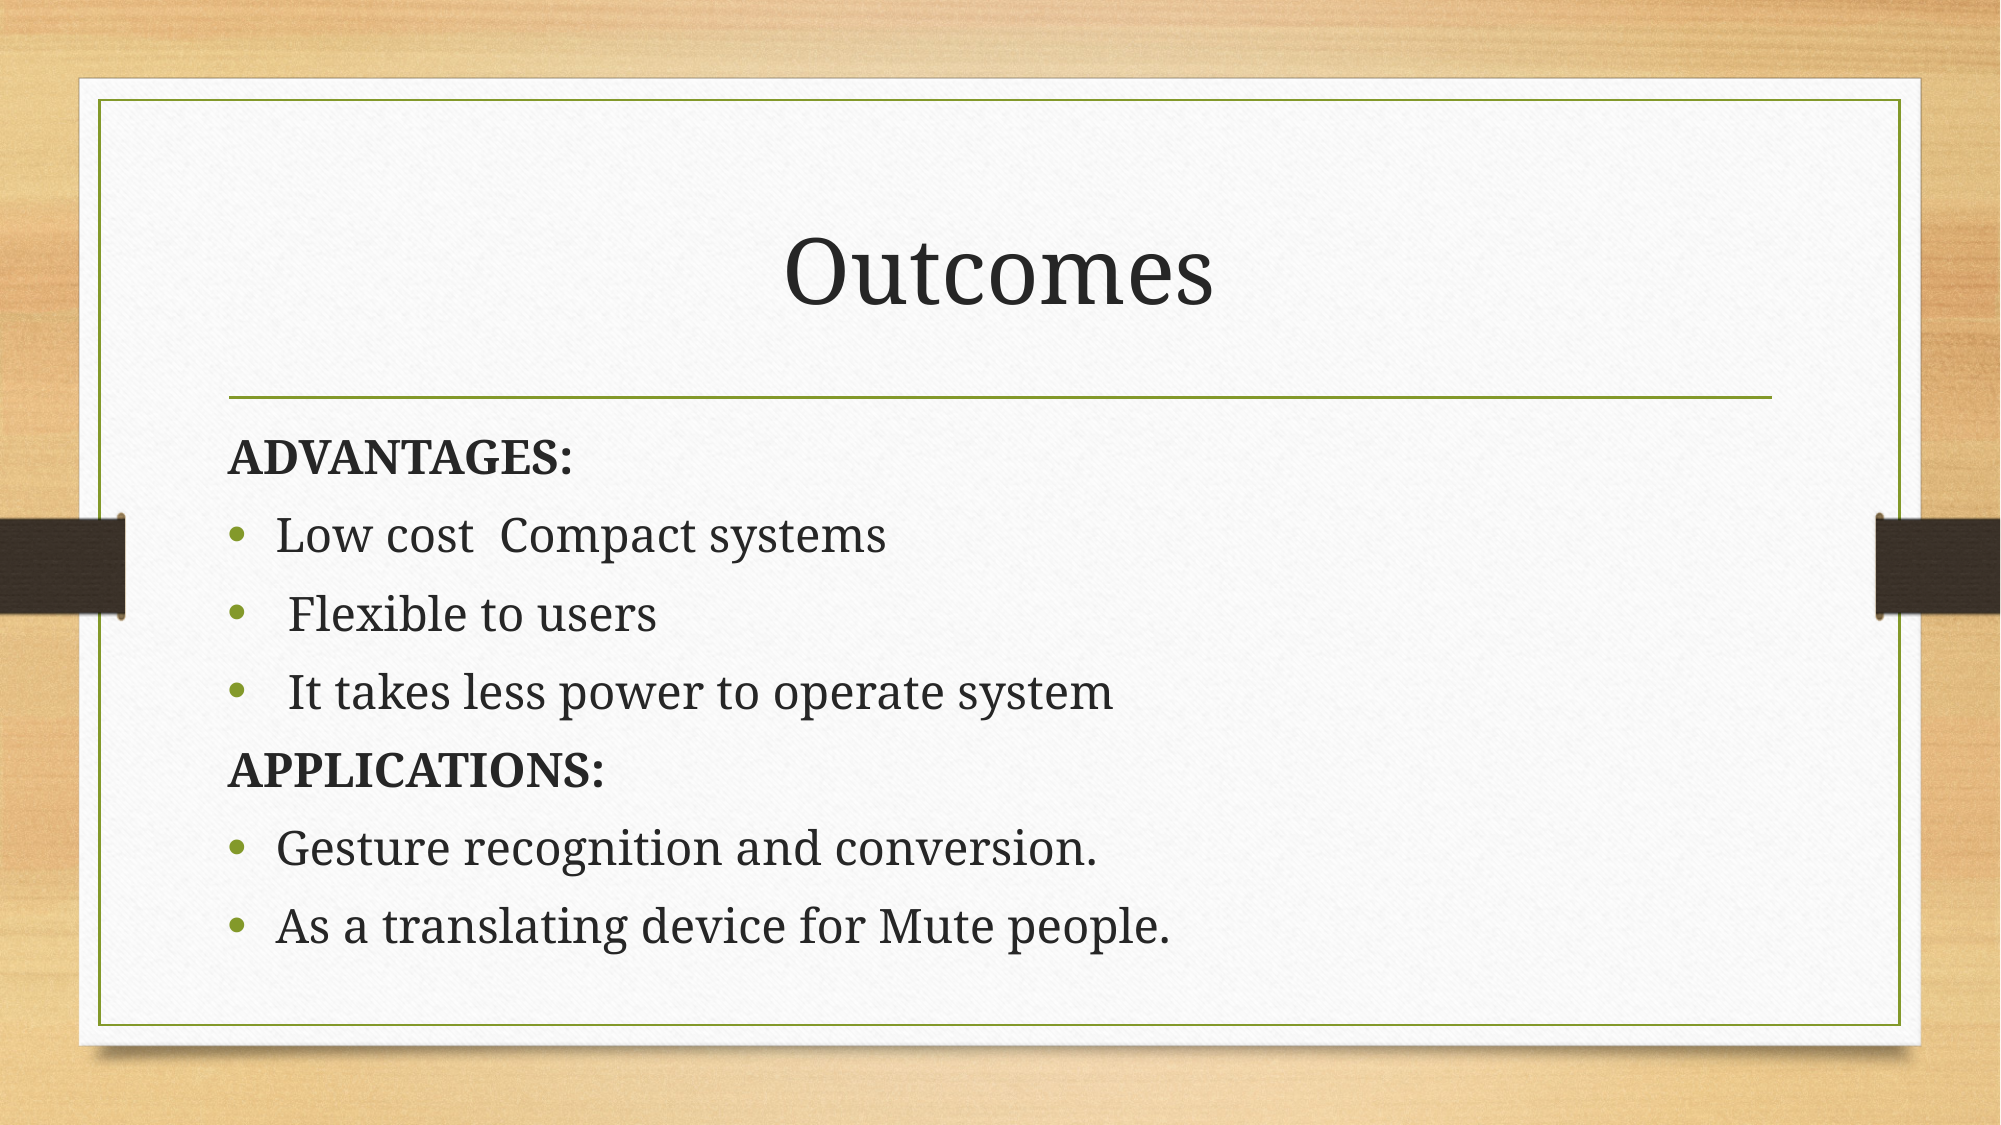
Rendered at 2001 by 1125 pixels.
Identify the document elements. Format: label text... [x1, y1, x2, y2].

list ADVANTAGES: Low cost Compact systems Flexible to users It takes less power to operate system APPLICATIONS: Gesture recognition and conversion. As a translating device for Mute people. [212, 419, 1788, 964]
picture [0, 0, 2001, 1125]
title Outcomes [212, 161, 1788, 375]
